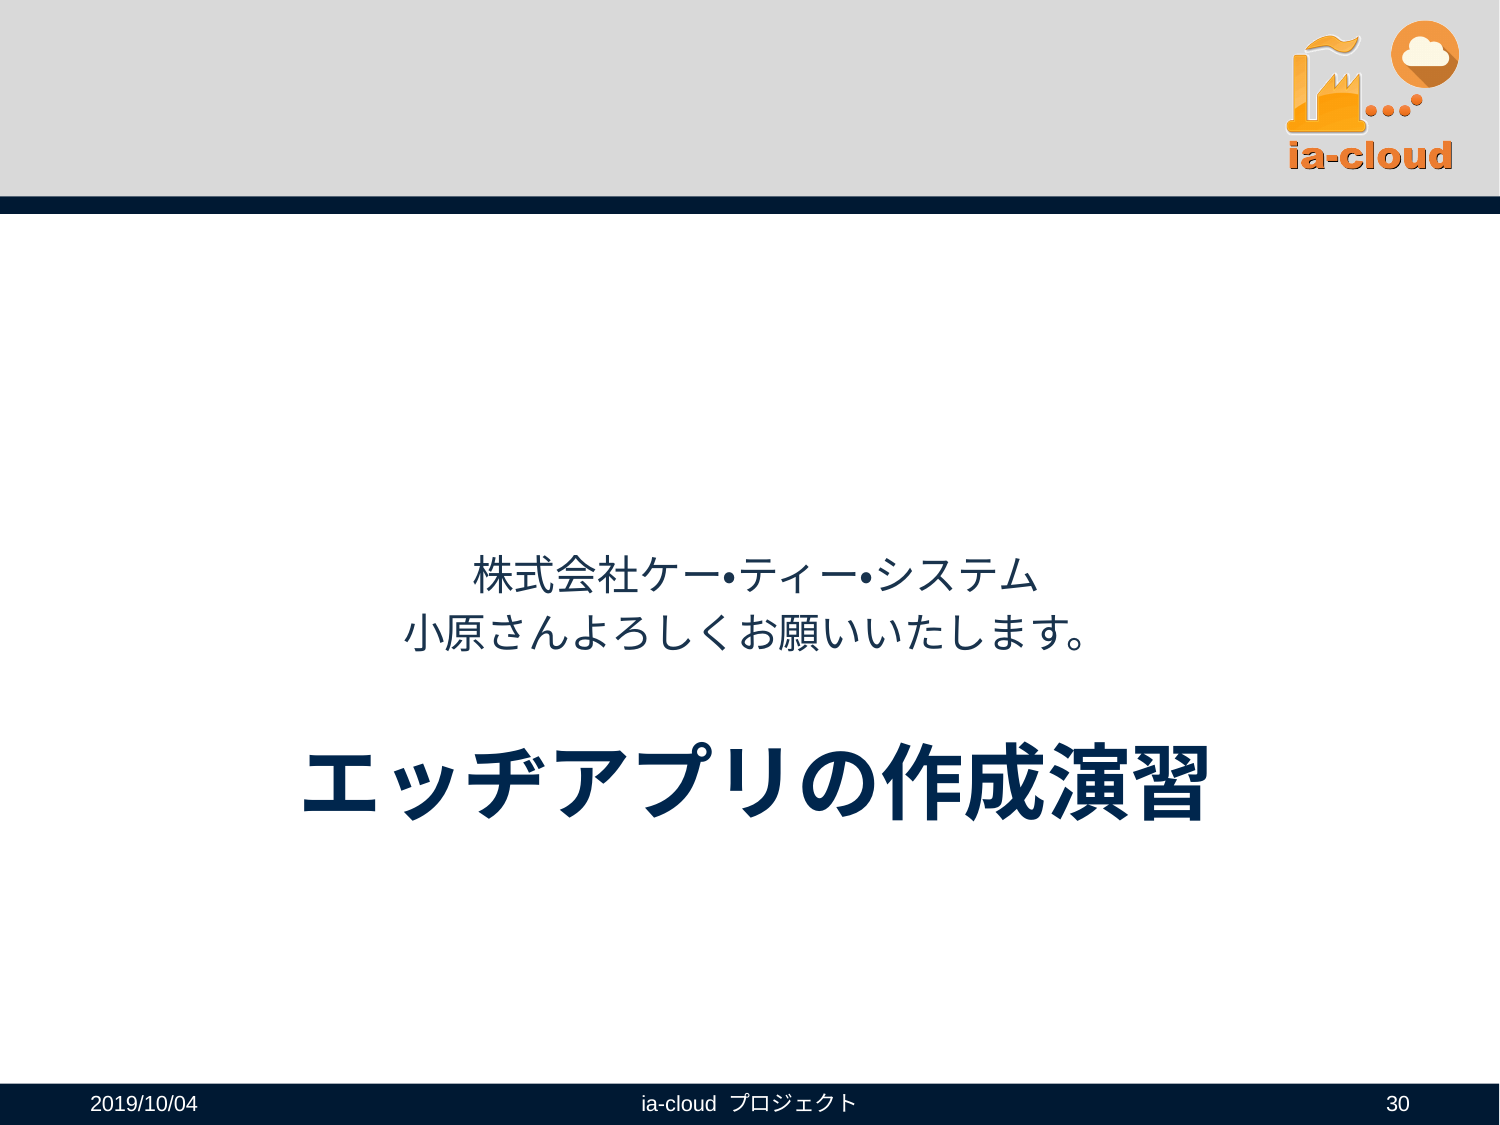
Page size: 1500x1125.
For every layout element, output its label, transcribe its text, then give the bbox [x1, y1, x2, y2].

slide_number 30 [1074, 1082, 1425, 1121]
footer ia-cloud プロジェクト [512, 1082, 988, 1121]
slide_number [75, 1082, 425, 1121]
picture [1263, 17, 1479, 204]
list 株式会社ケー・ティー・システム 小原さんよろしくお願いいたします。 [118, 476, 1394, 723]
title エッヂアプリの作成演習 [118, 723, 1394, 947]
